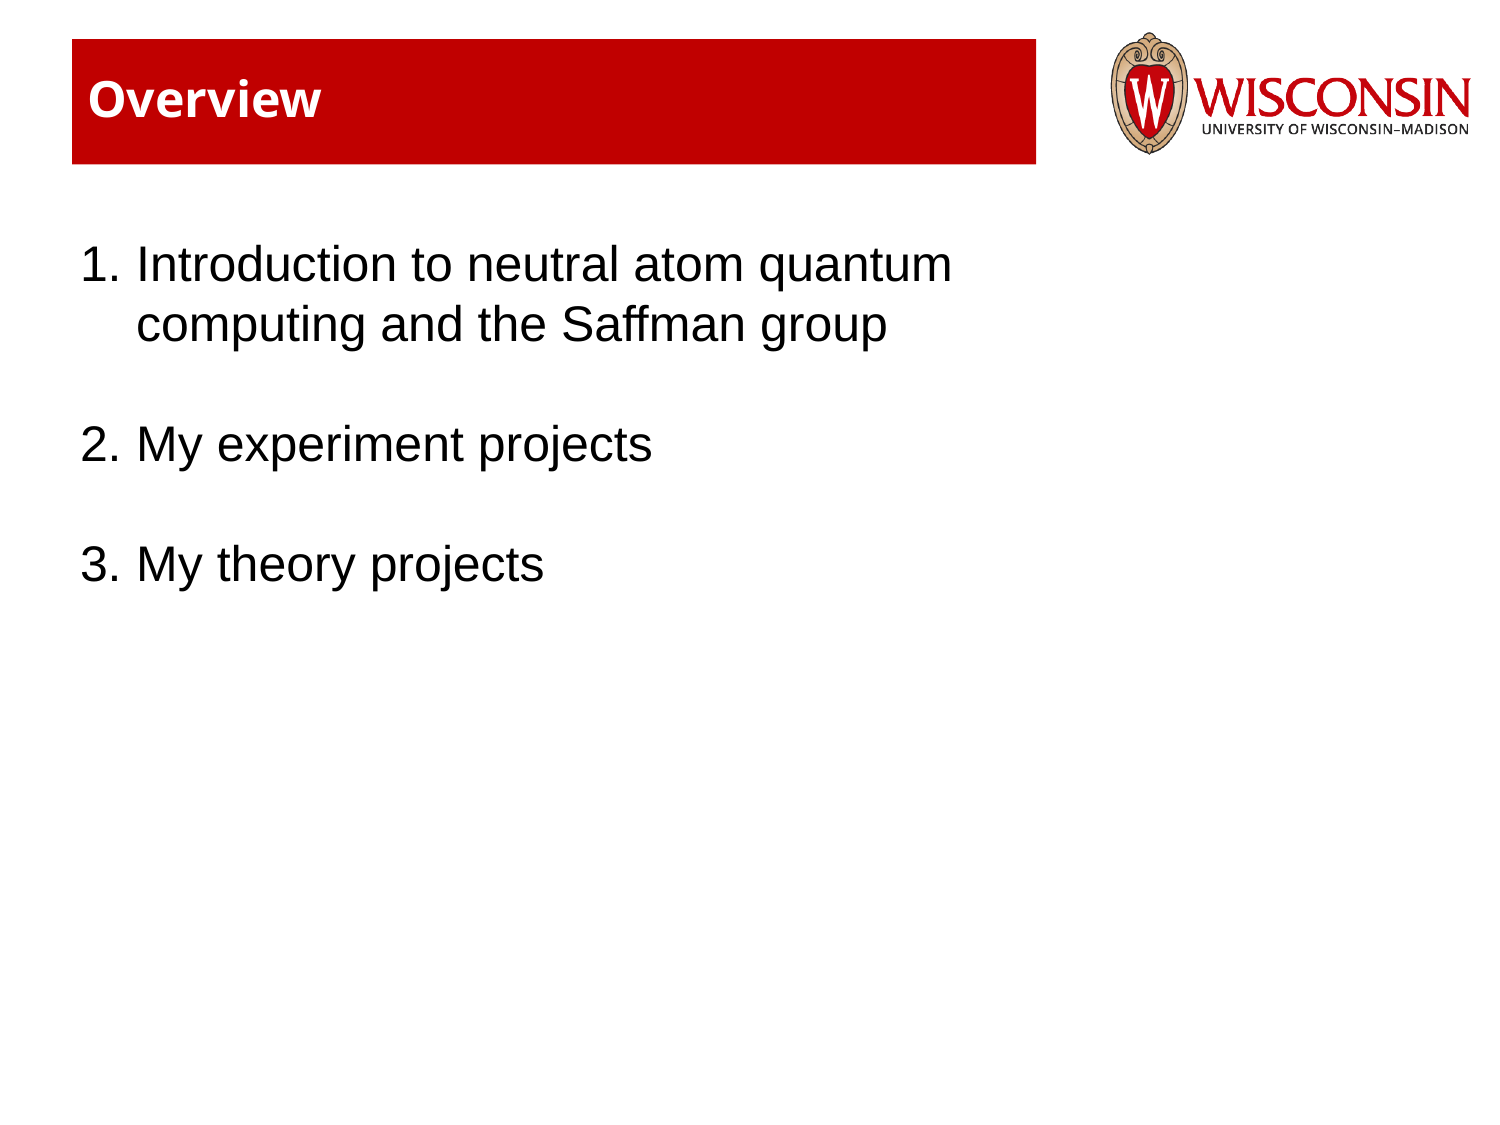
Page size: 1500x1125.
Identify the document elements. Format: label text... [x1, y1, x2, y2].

text_box Introduction to neutral atom quantum computing and the Saffman group My experiment projects My theory projects [65, 224, 1068, 600]
title Overview [72, 39, 1037, 165]
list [1110, 32, 1471, 155]
